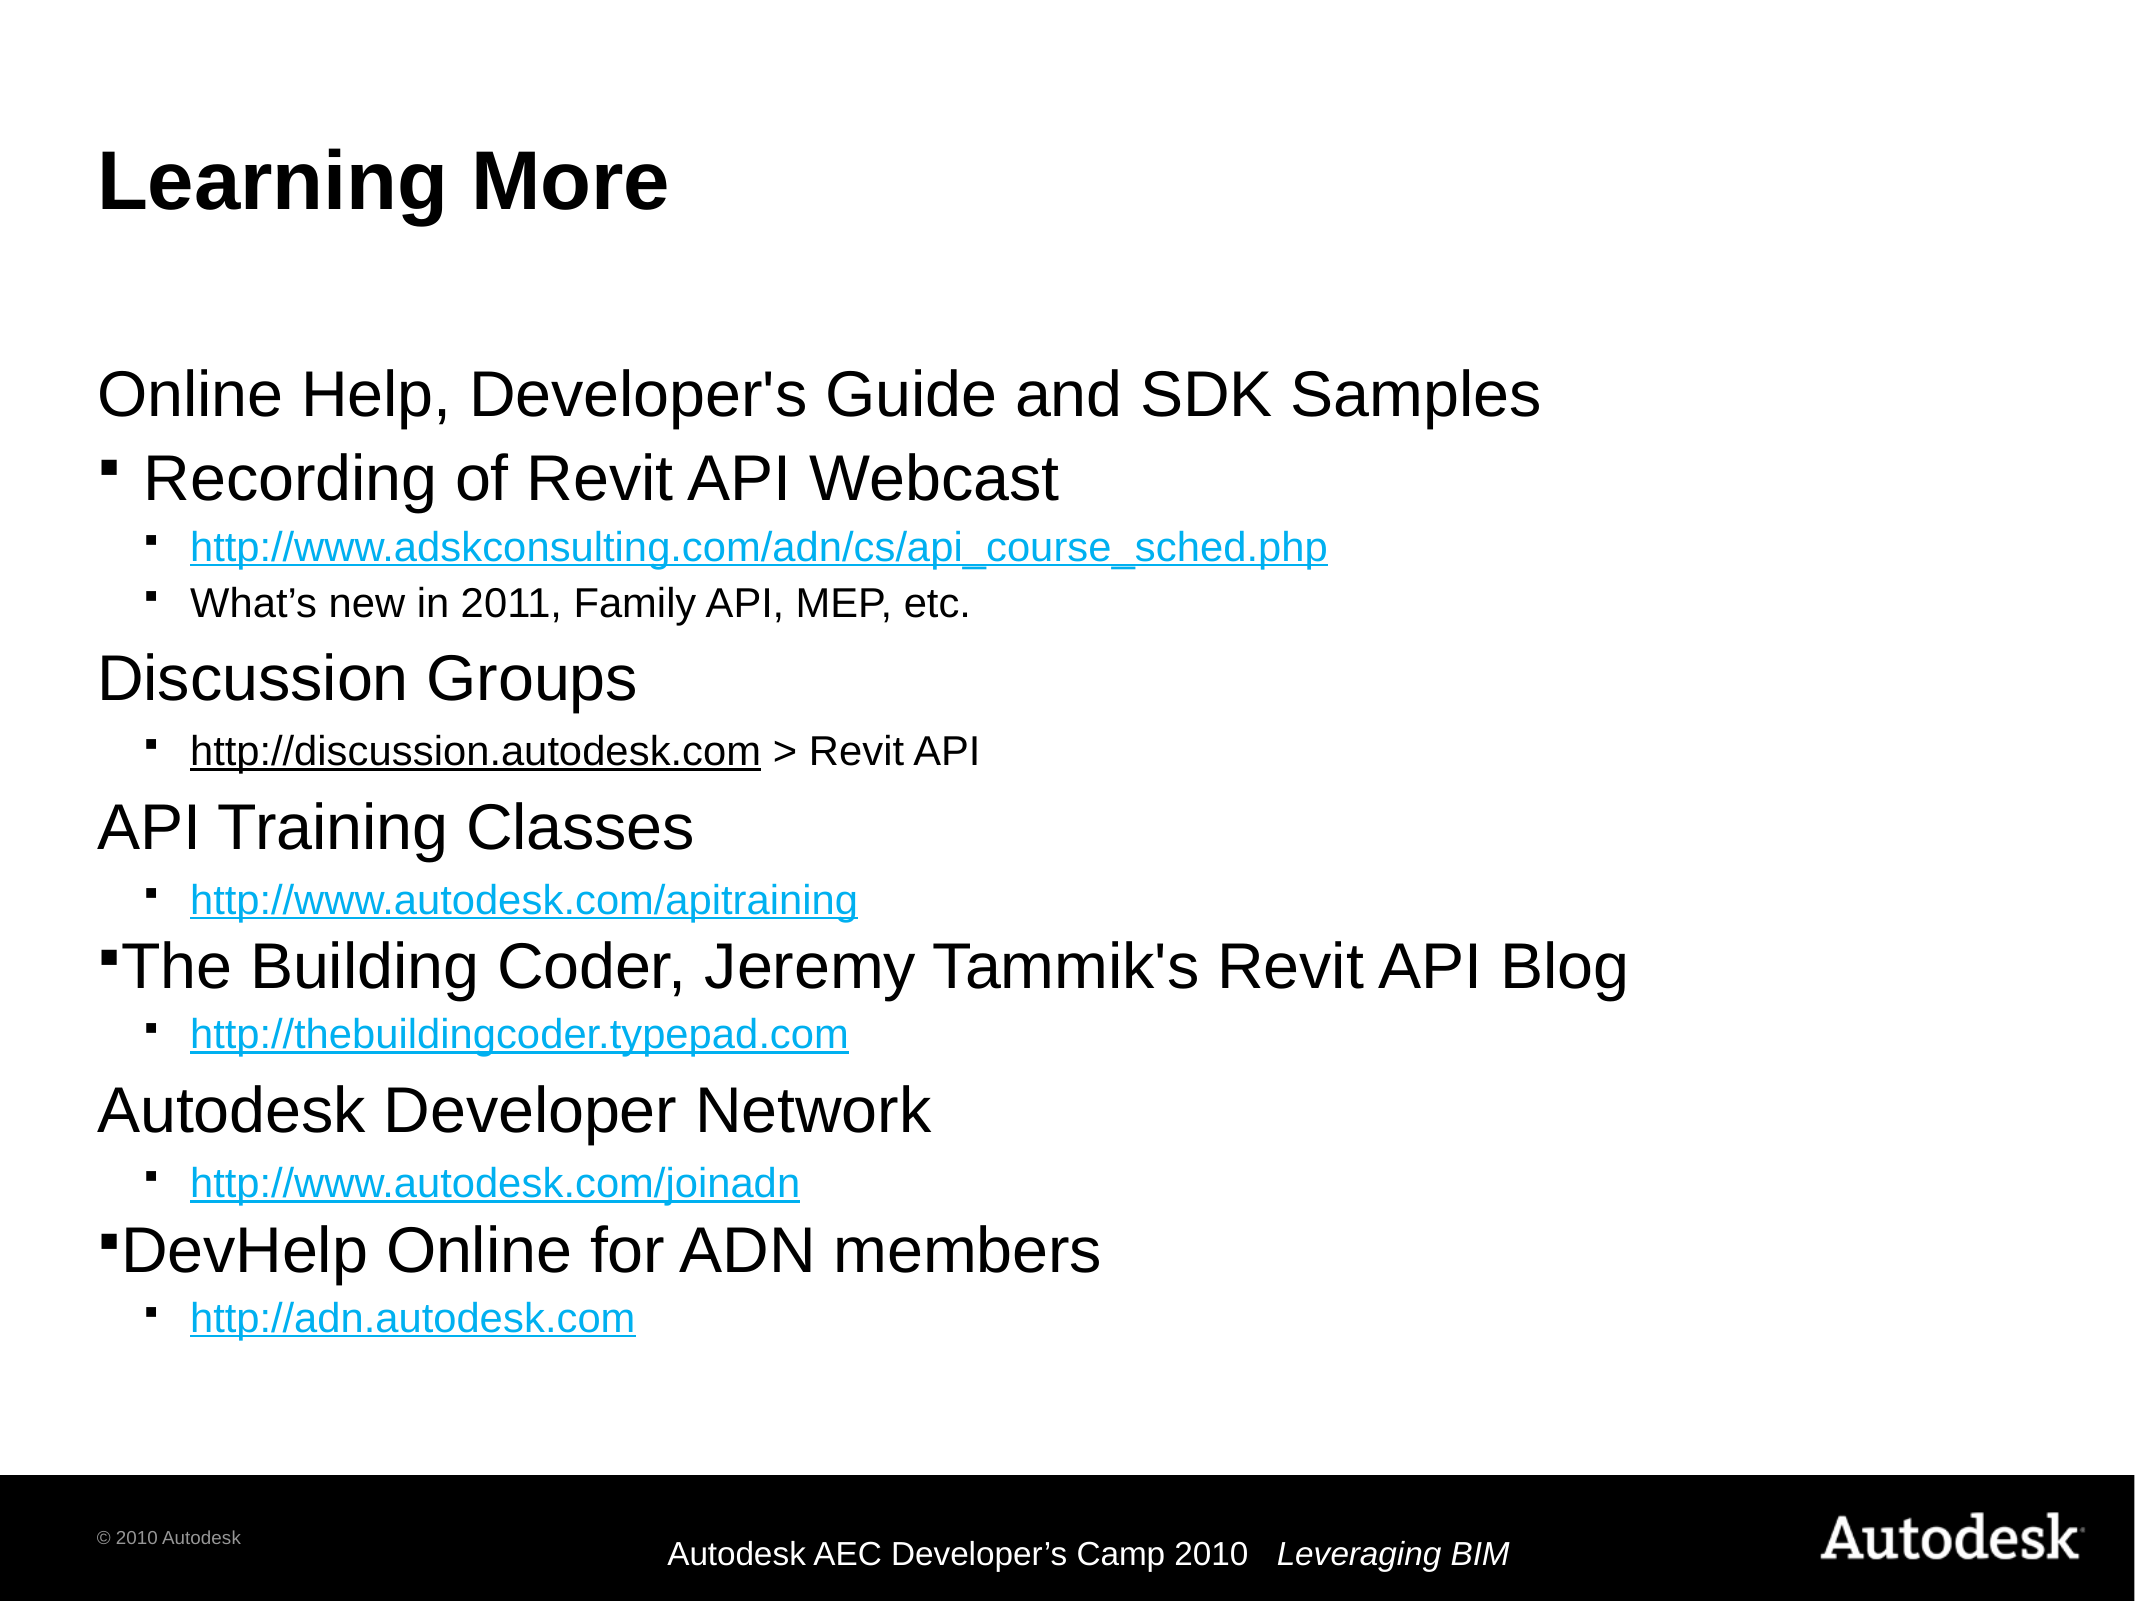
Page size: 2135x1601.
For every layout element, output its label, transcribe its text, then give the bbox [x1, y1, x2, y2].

picture [0, 1475, 2135, 1601]
list Online Help, Developer's Guide and SDK Samples Recording of Revit API Webcast http://www.adskconsulting.com/adn/cs/api_course_sched.php What’s new in 2011, Family API, MEP, etc. Discussion Groups http://discussion.autodesk.com > Revit API API Training Classes http://www.autodesk.com/apitraining The Building Coder, Jeremy Tammik's Revit API Blog http://thebuildingcoder.typepad.com Autodesk Developer Network http://www.autodesk.com/joinadn DevHelp Online for ADN members http://adn.autodesk.com [96, 351, 2028, 1452]
title Learning More [96, 59, 2028, 293]
